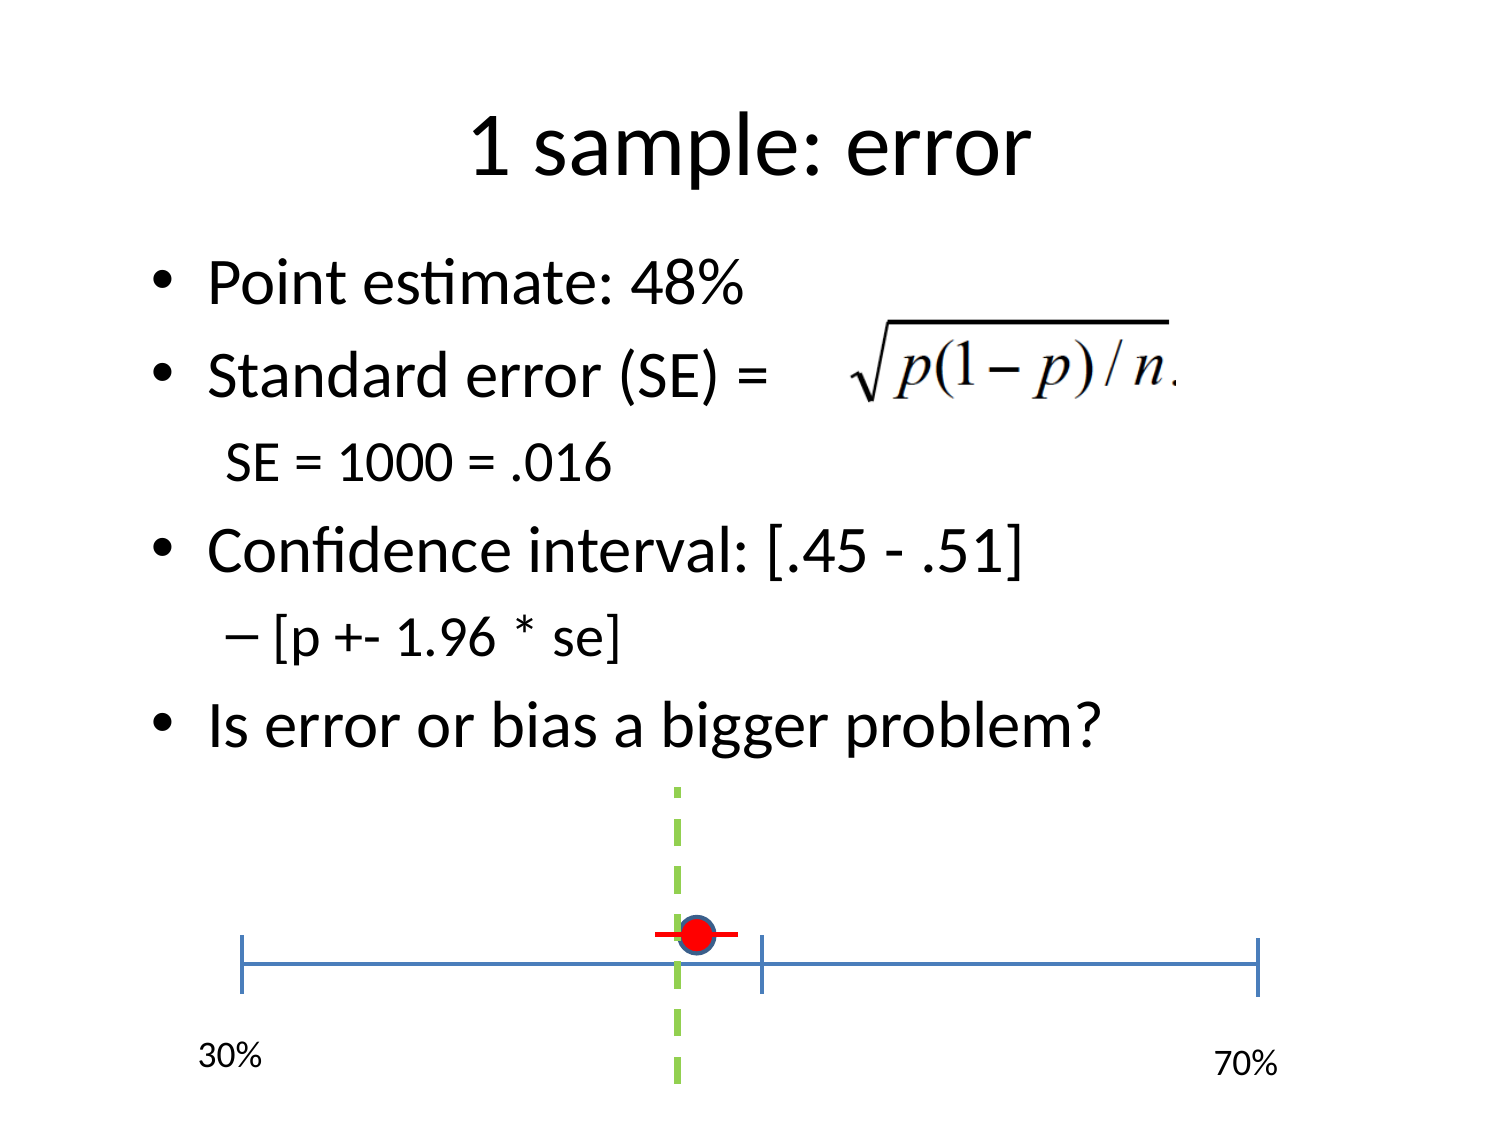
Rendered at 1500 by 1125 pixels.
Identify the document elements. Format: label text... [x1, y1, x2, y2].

picture [844, 278, 1176, 408]
text_box [682, 914, 717, 932]
text_box 30% [182, 1023, 302, 1083]
title 1 sample: error [75, 45, 1425, 233]
text_box [682, 943, 715, 956]
text_box 70% [1198, 1030, 1317, 1091]
